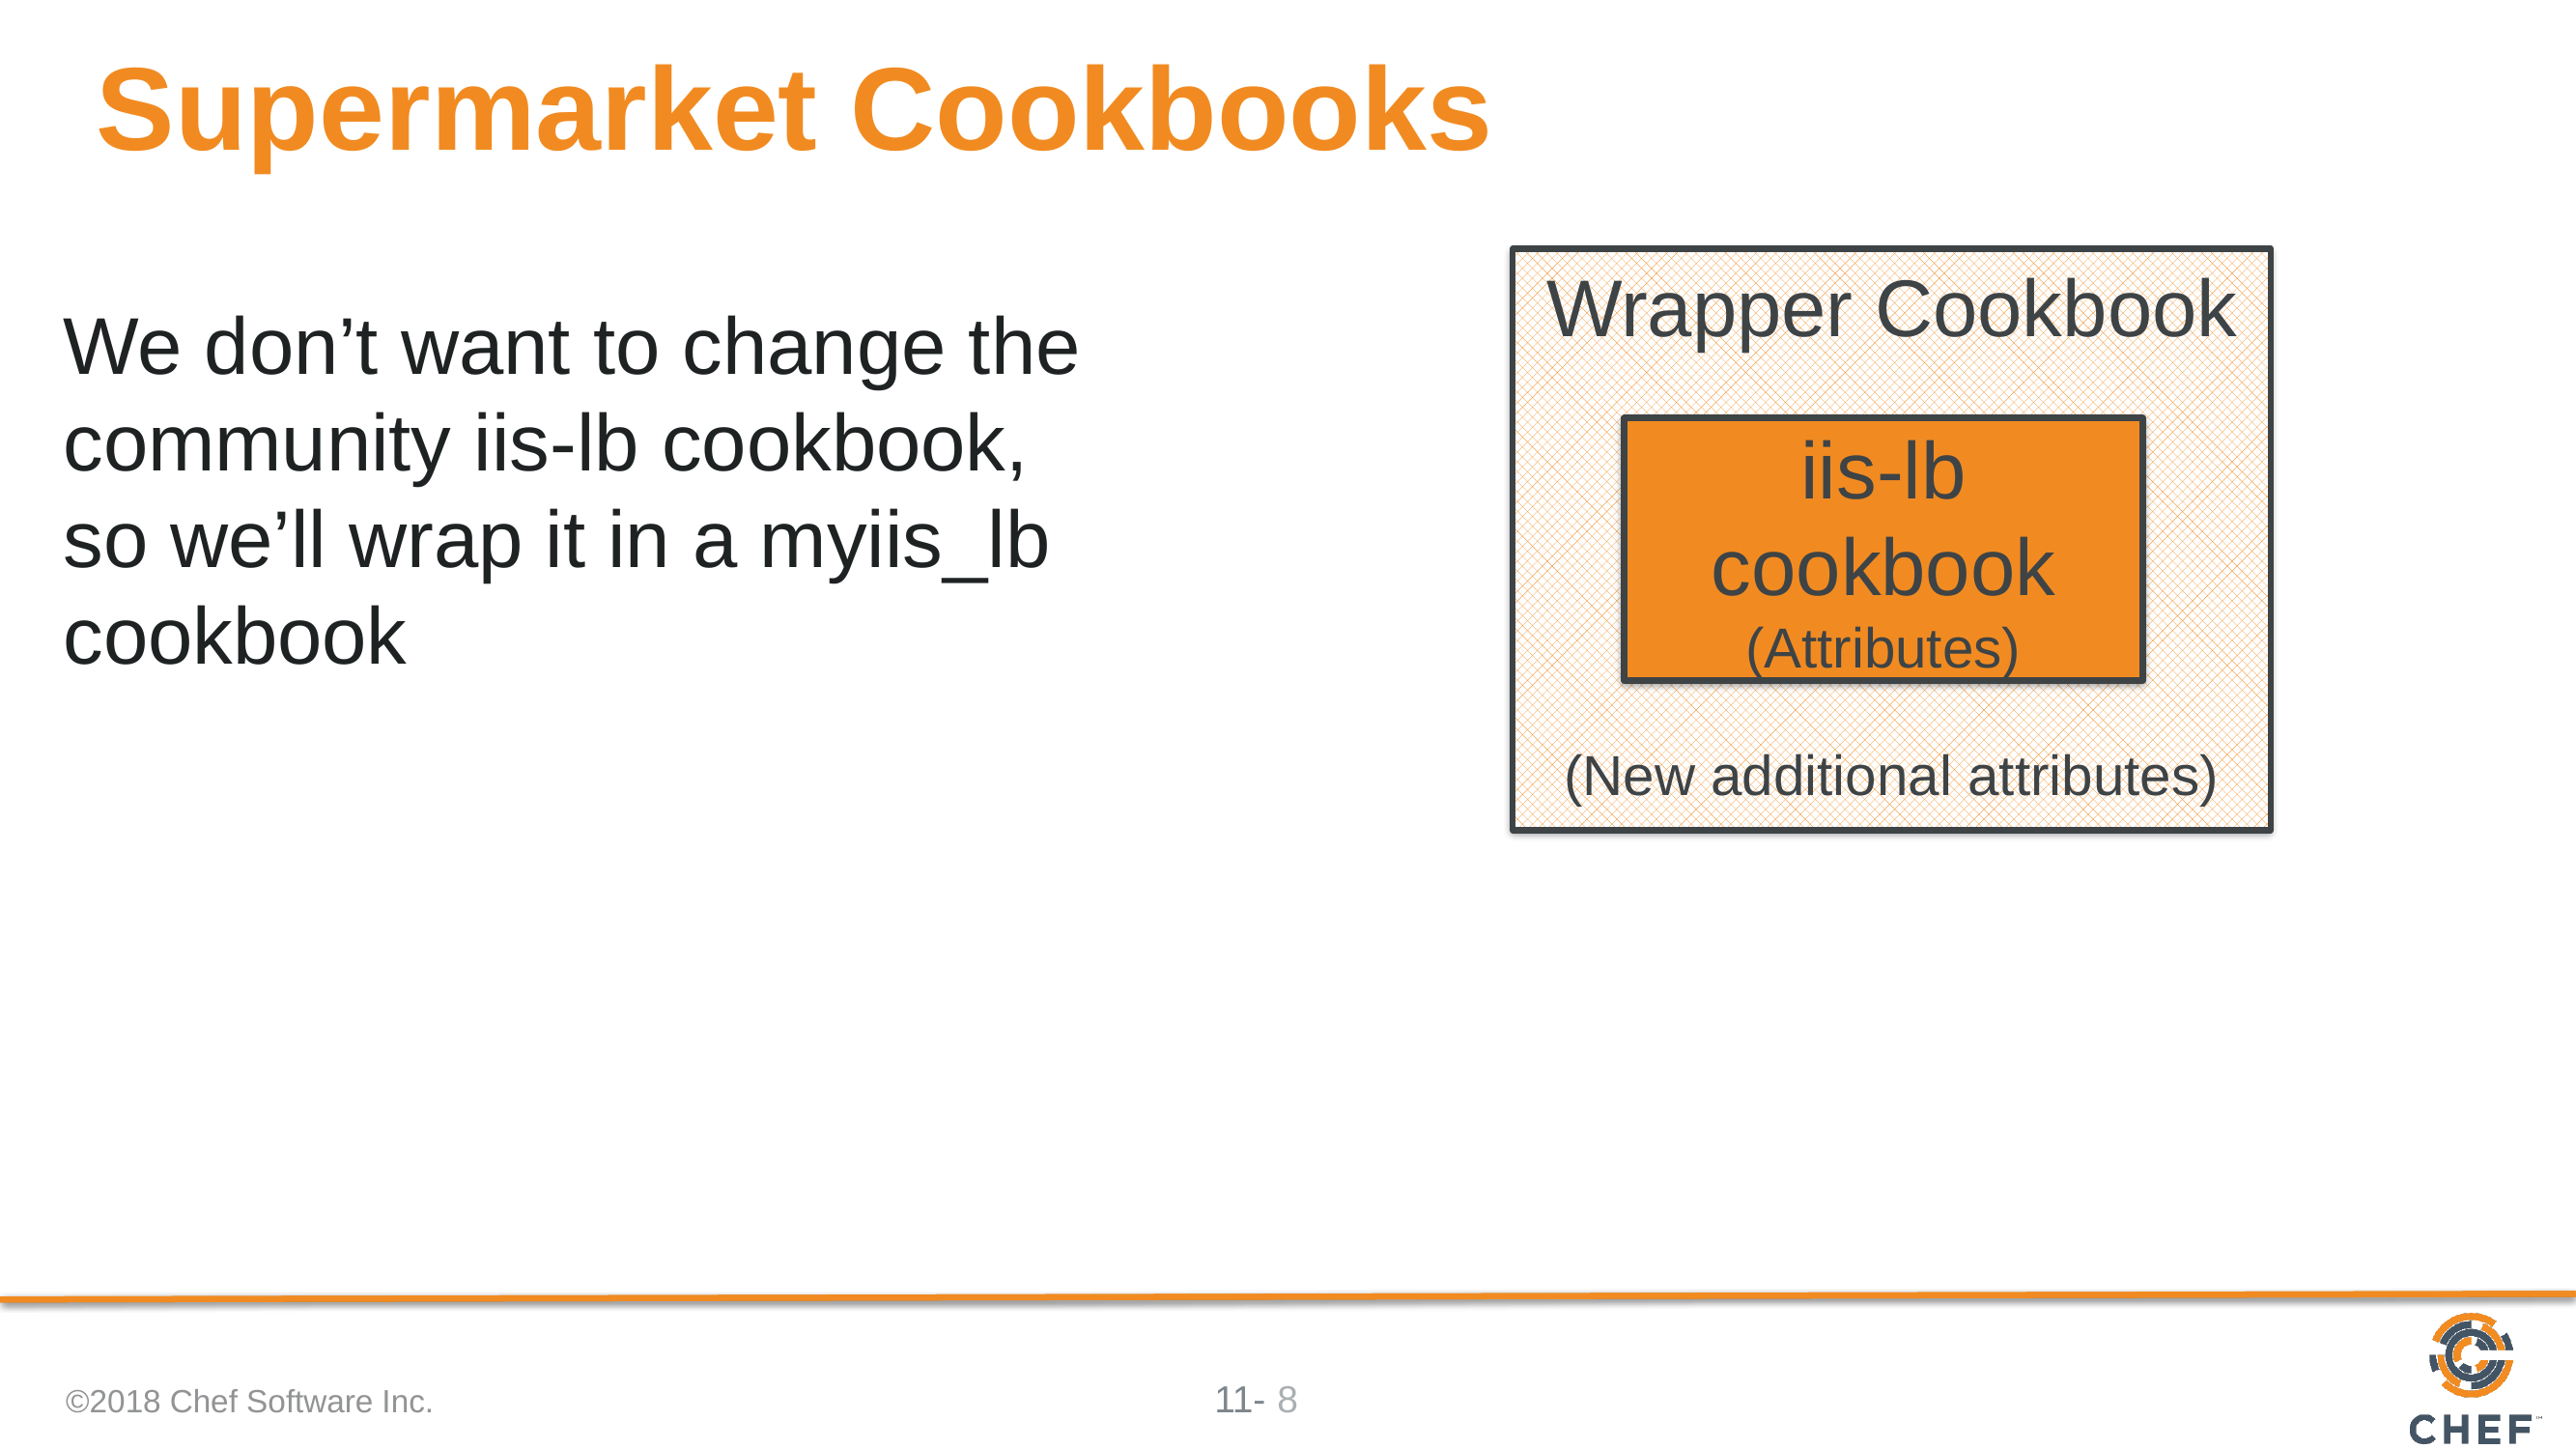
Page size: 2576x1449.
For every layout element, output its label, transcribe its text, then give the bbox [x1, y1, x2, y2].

picture [2399, 1297, 2550, 1449]
slide_number 8 [998, 1359, 1578, 1437]
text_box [1512, 248, 2272, 831]
footer ©2018 Chef Software Inc. [51, 1359, 952, 1440]
list We don’t want to change the community iis-lb cookbook, so we’ll wrap it in a myiis_lb cookbook [14, 294, 1100, 1225]
title Supermarket Cookbooks [96, 48, 2463, 180]
